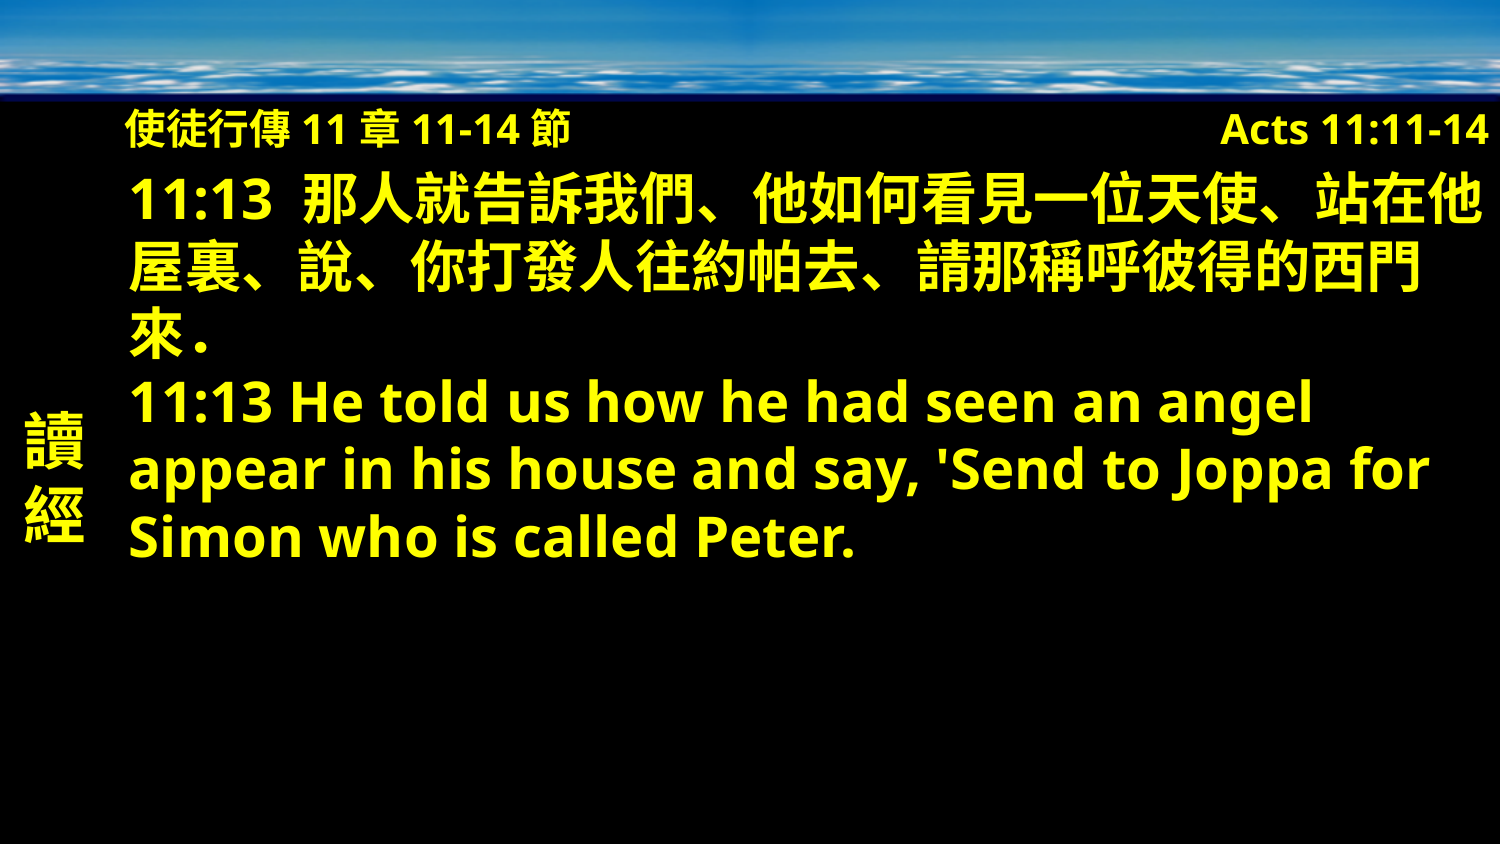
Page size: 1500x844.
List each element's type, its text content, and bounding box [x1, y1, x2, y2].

text_box Acts 11:11-14 [806, 95, 1500, 156]
text_box 11:13 那人就告訴我們、他如何看見一位天使、站在他屋裏、說、你打發人往約帕去、請那稱呼彼得的西門來． 11:13 He told us how he had seen an angel appear in his house and say, 'Send to Joppa for Simon who is called Peter. [114, 156, 1500, 577]
text_box 讀經 [0, 394, 110, 559]
text_box 使徒行傳11章11-14節 [109, 95, 806, 161]
picture [0, 0, 1500, 844]
